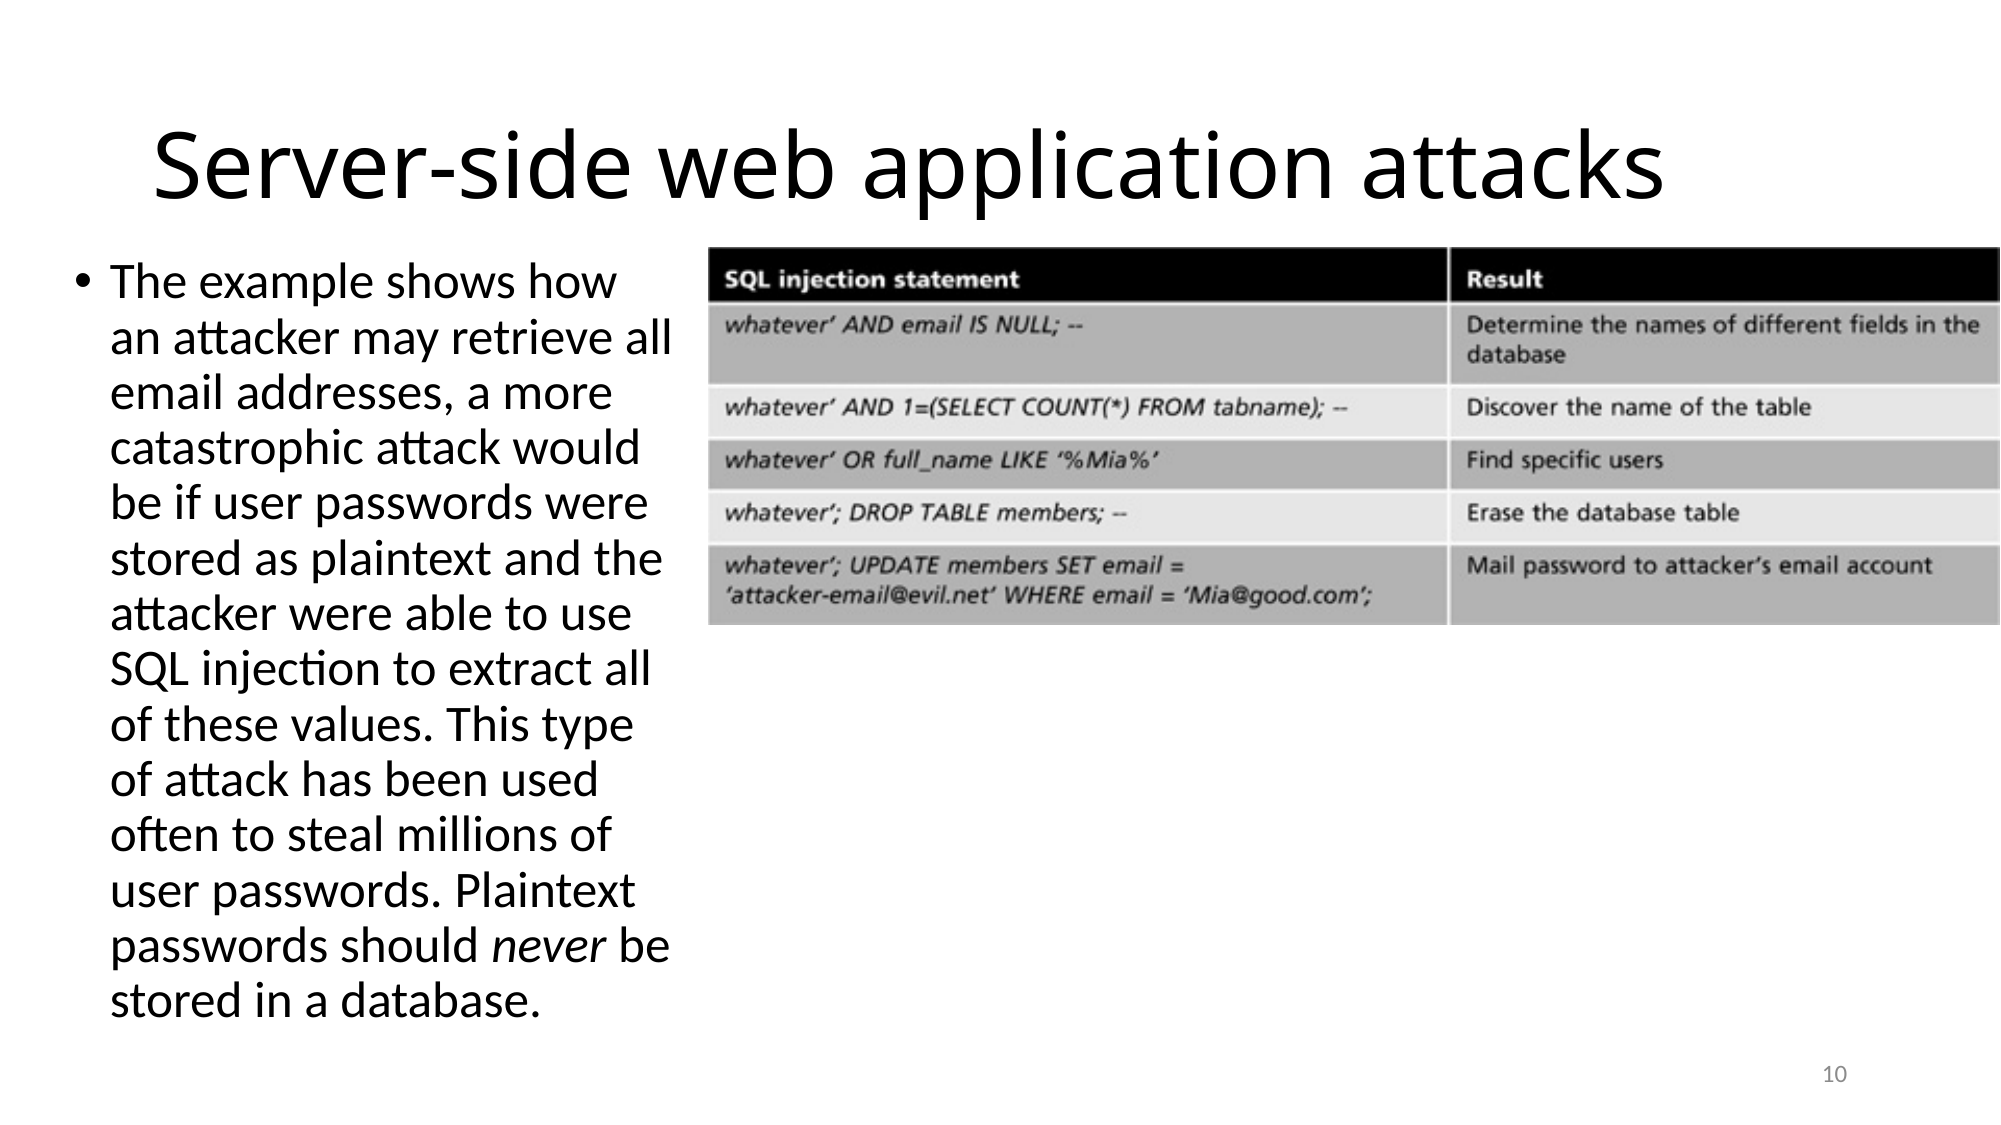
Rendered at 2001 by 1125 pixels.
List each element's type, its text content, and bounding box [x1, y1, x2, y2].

slide_number 10 [1412, 1042, 1863, 1103]
list The example shows how an attacker may retrieve all email addresses, a more catastrophic attack would be if user passwords were stored as plaintext and the attacker were able to use SQL injection to extract all of these values. This type of attack has been used often to steal millions of user passwords. Plaintext passwords should never be stored in a database. [59, 247, 692, 1057]
picture [708, 247, 2000, 625]
title Server-side web application attacks [137, 59, 1863, 278]
